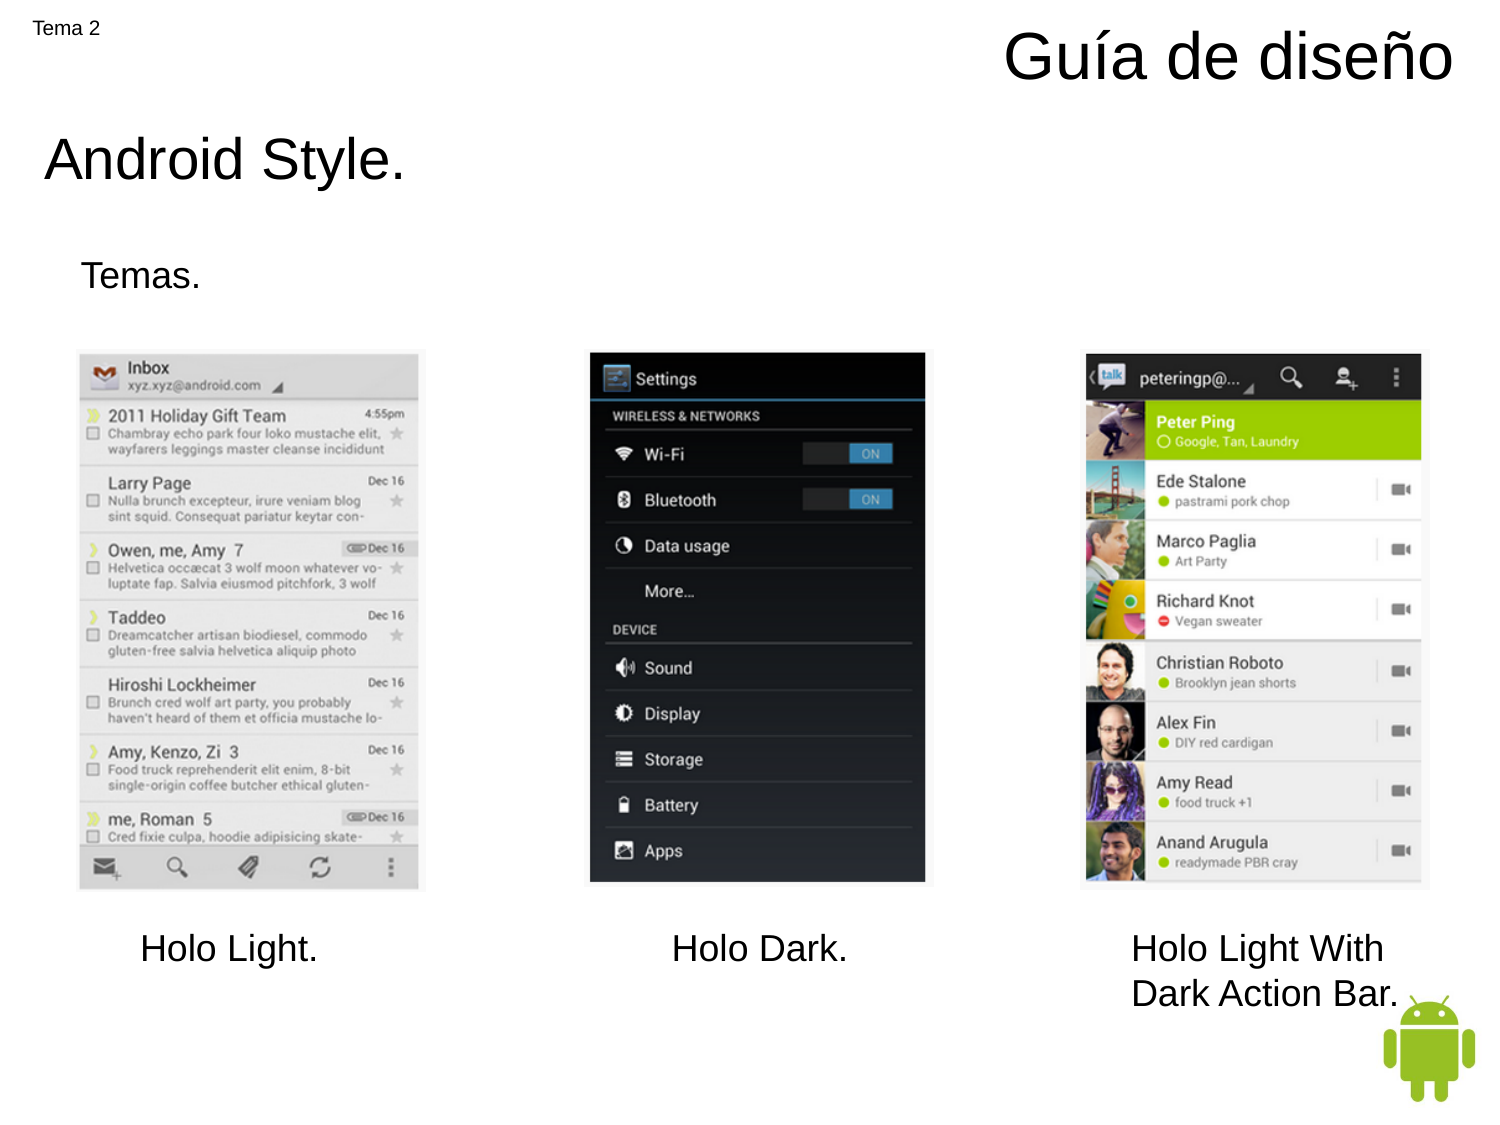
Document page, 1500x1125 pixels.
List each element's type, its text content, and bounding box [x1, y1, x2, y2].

text_box Android Style. [29, 113, 975, 199]
picture [1080, 349, 1430, 890]
title Guía de diseño [761, 30, 1471, 76]
text_box Holo Light. [125, 916, 334, 977]
text_box Holo Dark. [656, 916, 864, 977]
text_box Temas. [65, 243, 217, 304]
text_box Tema 2 [17, 7, 195, 48]
text_box Holo Light With Dark Action Bar. [1116, 916, 1424, 1022]
picture [76, 349, 426, 892]
text_box [442, 184, 1206, 927]
picture [1375, 987, 1483, 1109]
picture [584, 349, 934, 887]
